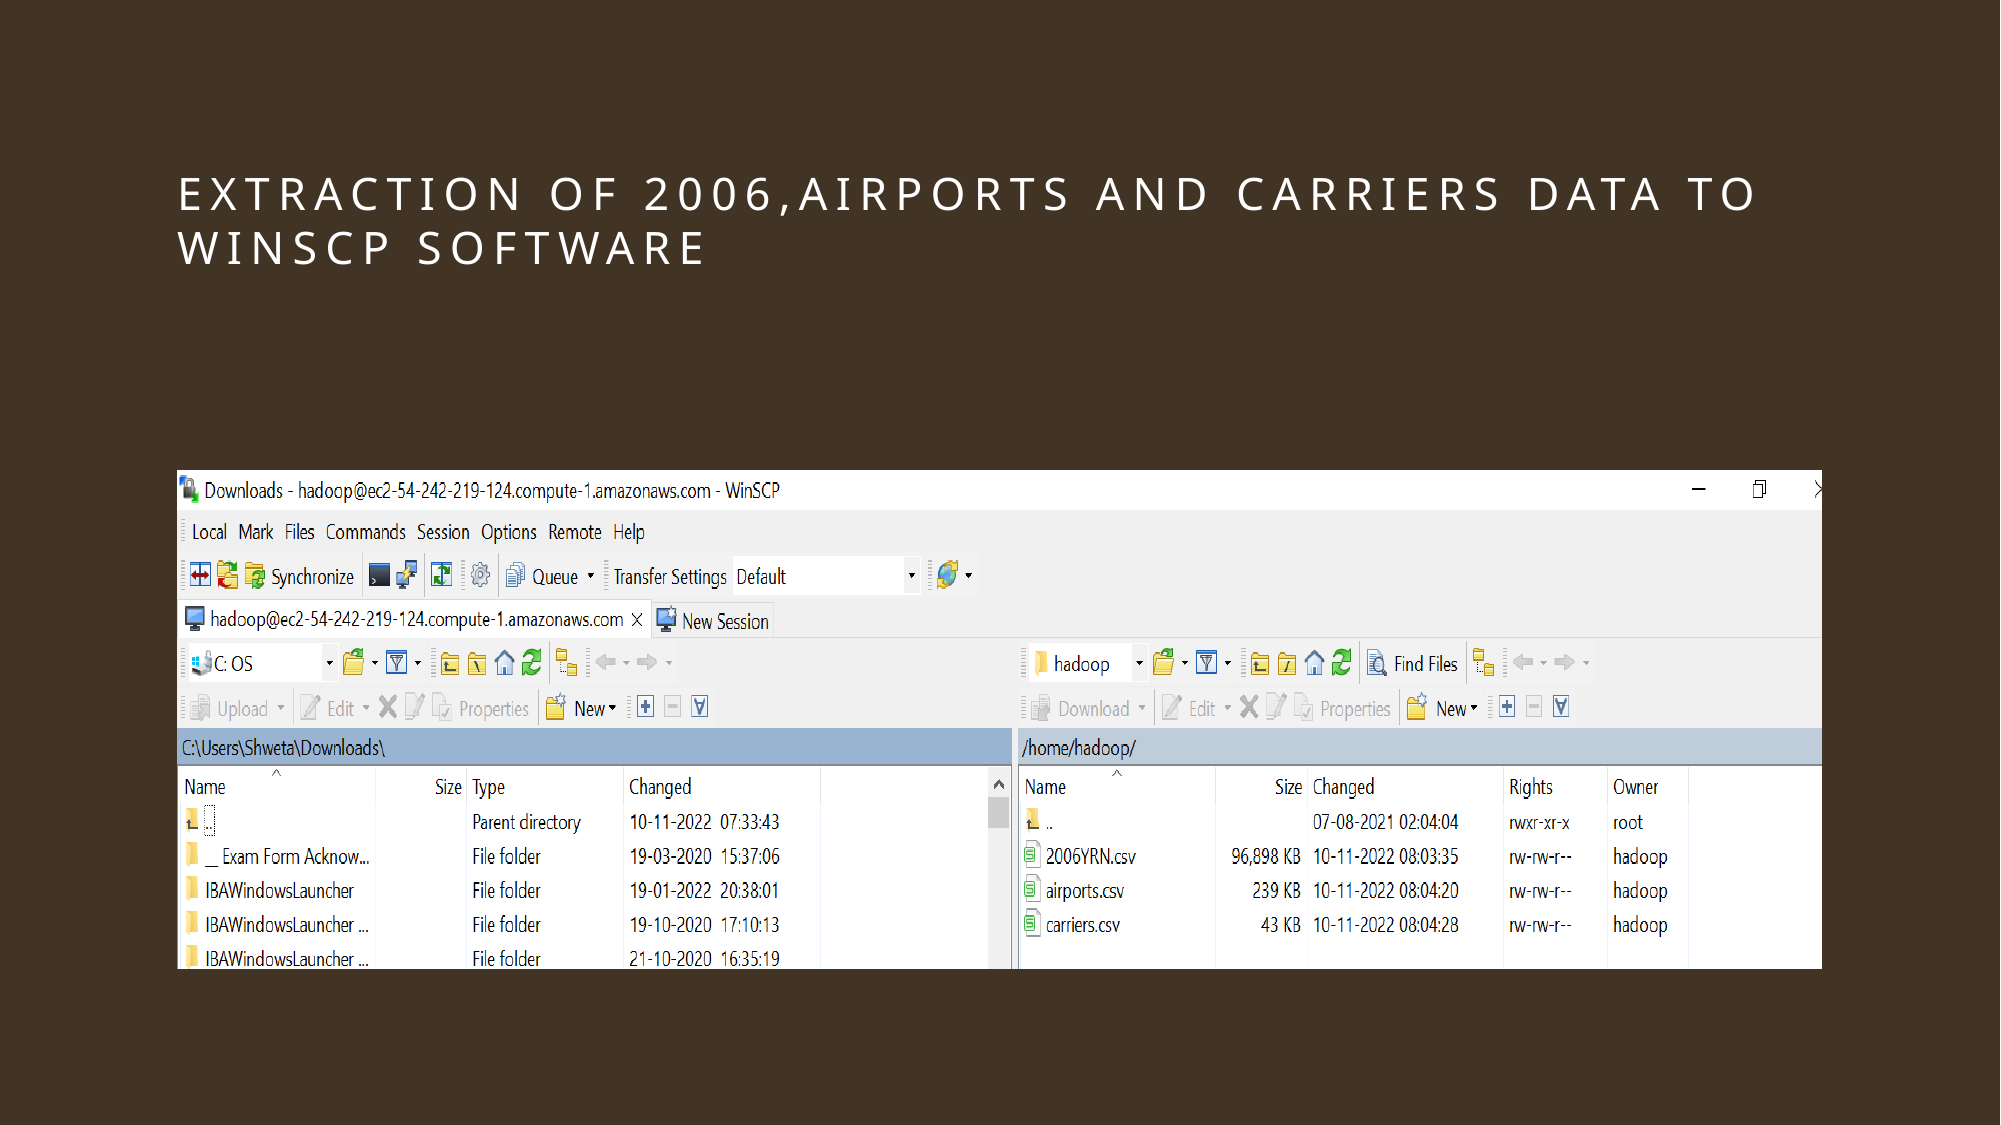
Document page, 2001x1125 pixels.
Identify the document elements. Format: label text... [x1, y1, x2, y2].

title Extraction of 2006,airports and carriers data to WINSCP Software [177, 165, 1822, 274]
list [176, 470, 1823, 970]
